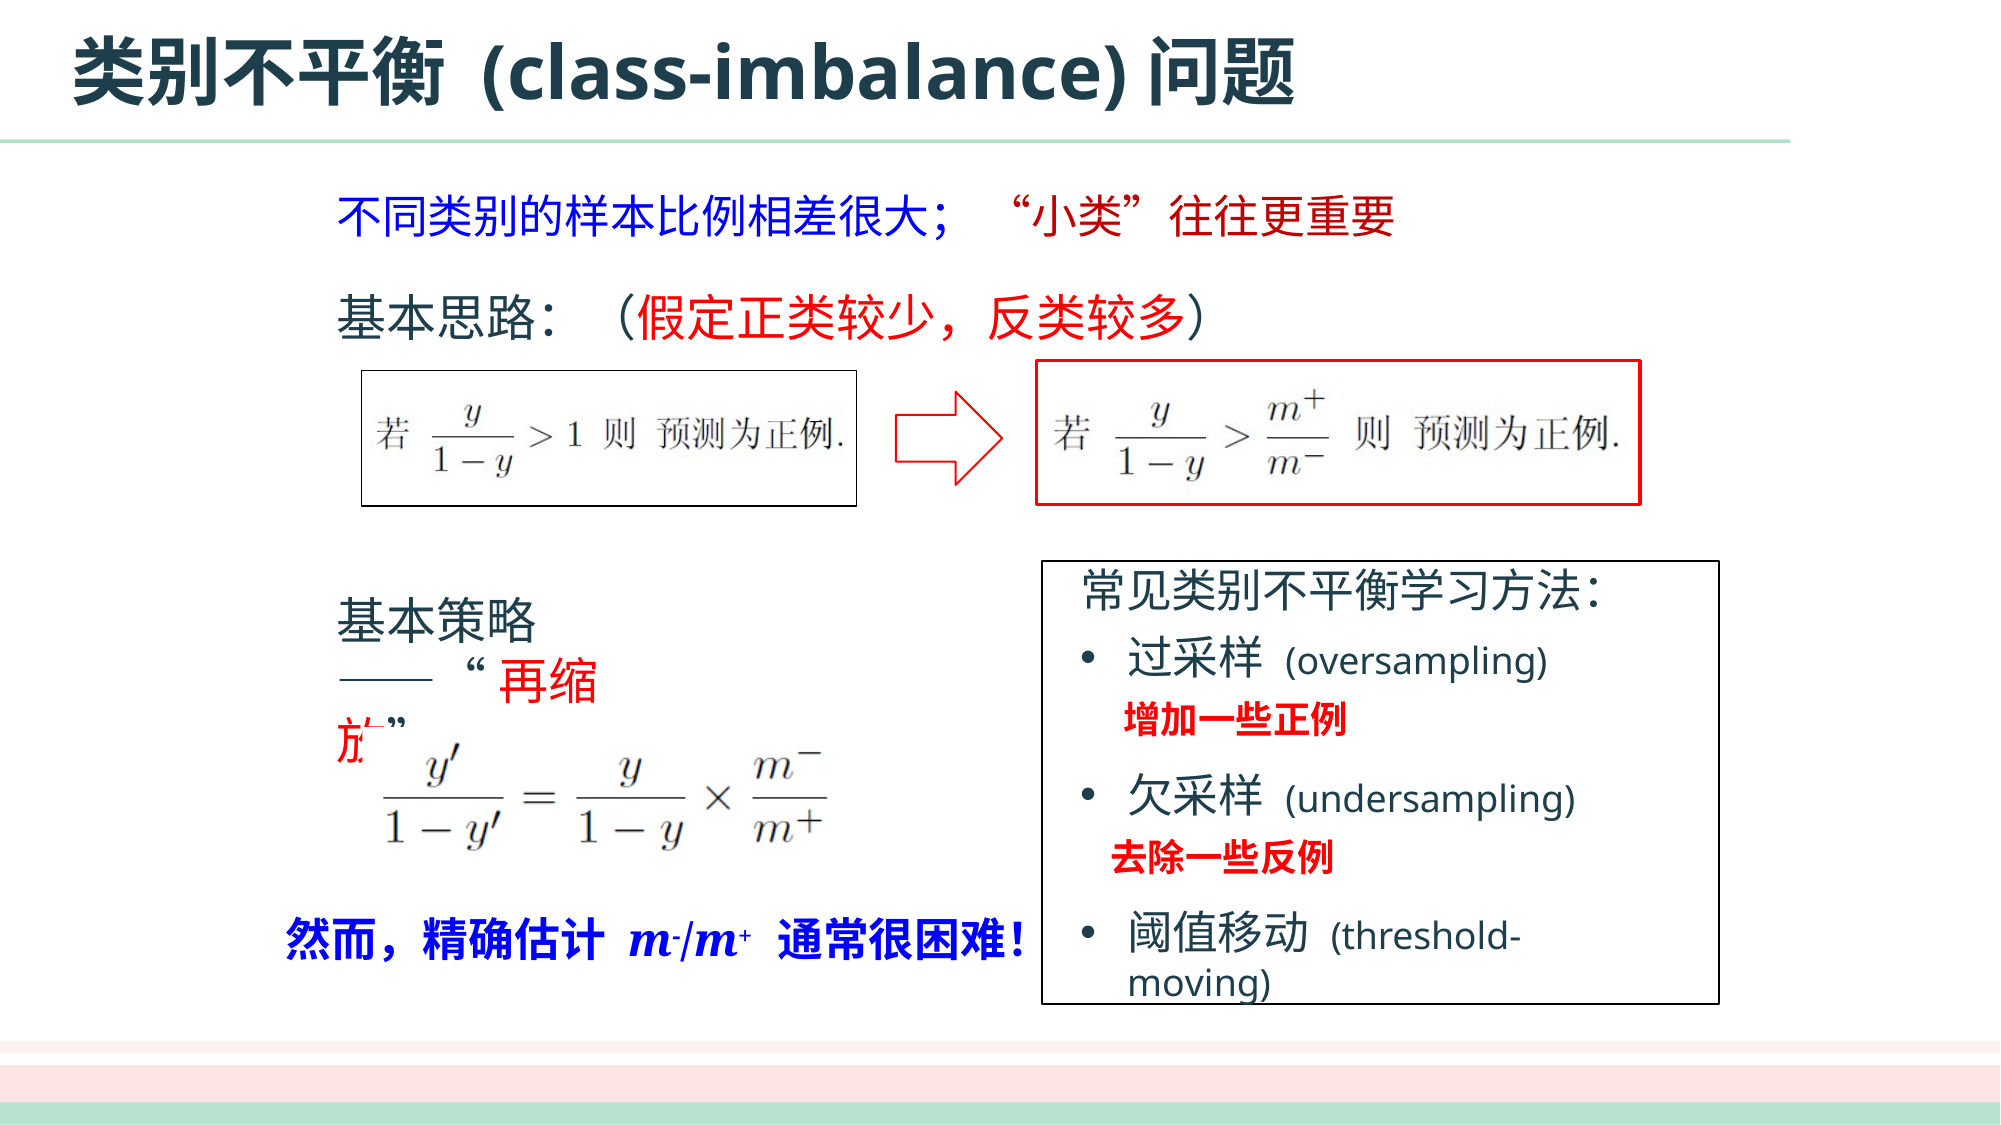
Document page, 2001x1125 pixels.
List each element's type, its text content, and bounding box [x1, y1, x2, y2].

text_box [361, 370, 857, 506]
text_box 不同类别的样本比例相差很大； “小类”往往更重要 基本思路：（假定正类较少，反类较多） [334, 188, 1475, 347]
title 类别不平衡 (class-imbalance)问题 [56, 11, 1782, 140]
text_box [1036, 360, 1641, 505]
text_box 基本策略 ——“再缩放”(rescaling)： [334, 589, 940, 770]
text_box 然而，精确估计 m-/m+ 通常很困难！ [283, 910, 1041, 966]
text_box [895, 391, 1003, 485]
text_box [362, 727, 843, 865]
text_box 常见类别不平衡学习方法： 过采样 (oversampling) 增加一些正例 欠采样 (undersampling) 去除一些反例 阈值移动 (threshold-moving) [1041, 561, 1719, 1004]
picture [0, 0, 2001, 1125]
